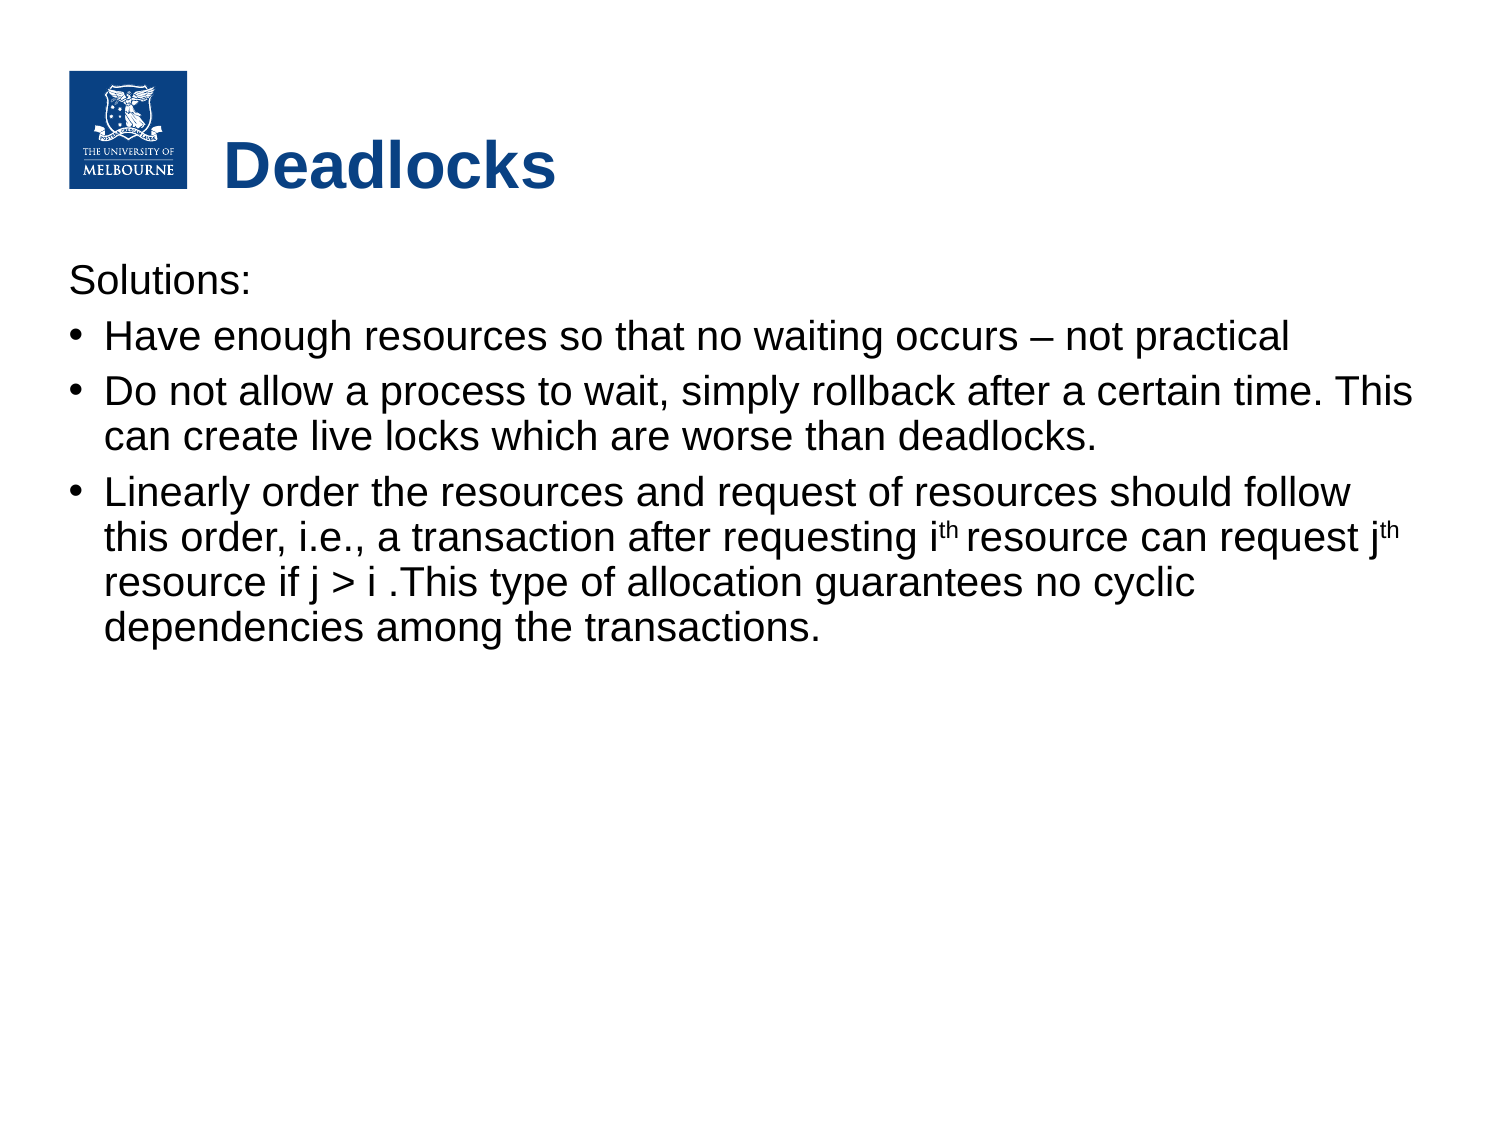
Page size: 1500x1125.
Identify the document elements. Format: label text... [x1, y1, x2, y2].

list Solutions: Have enough resources so that no waiting occurs – not practical Do not allow a process to wait, simply rollback after a certain time. This can create live locks which are worse than deadlocks. Linearly order the resources and request of resources should follow this order, i.e., a transaction after requesting ith resource can request jth resource if j > i .This type of allocation guarantees no cyclic dependencies among the transactions. [53, 251, 1443, 970]
title Deadlocks [208, 64, 1443, 211]
